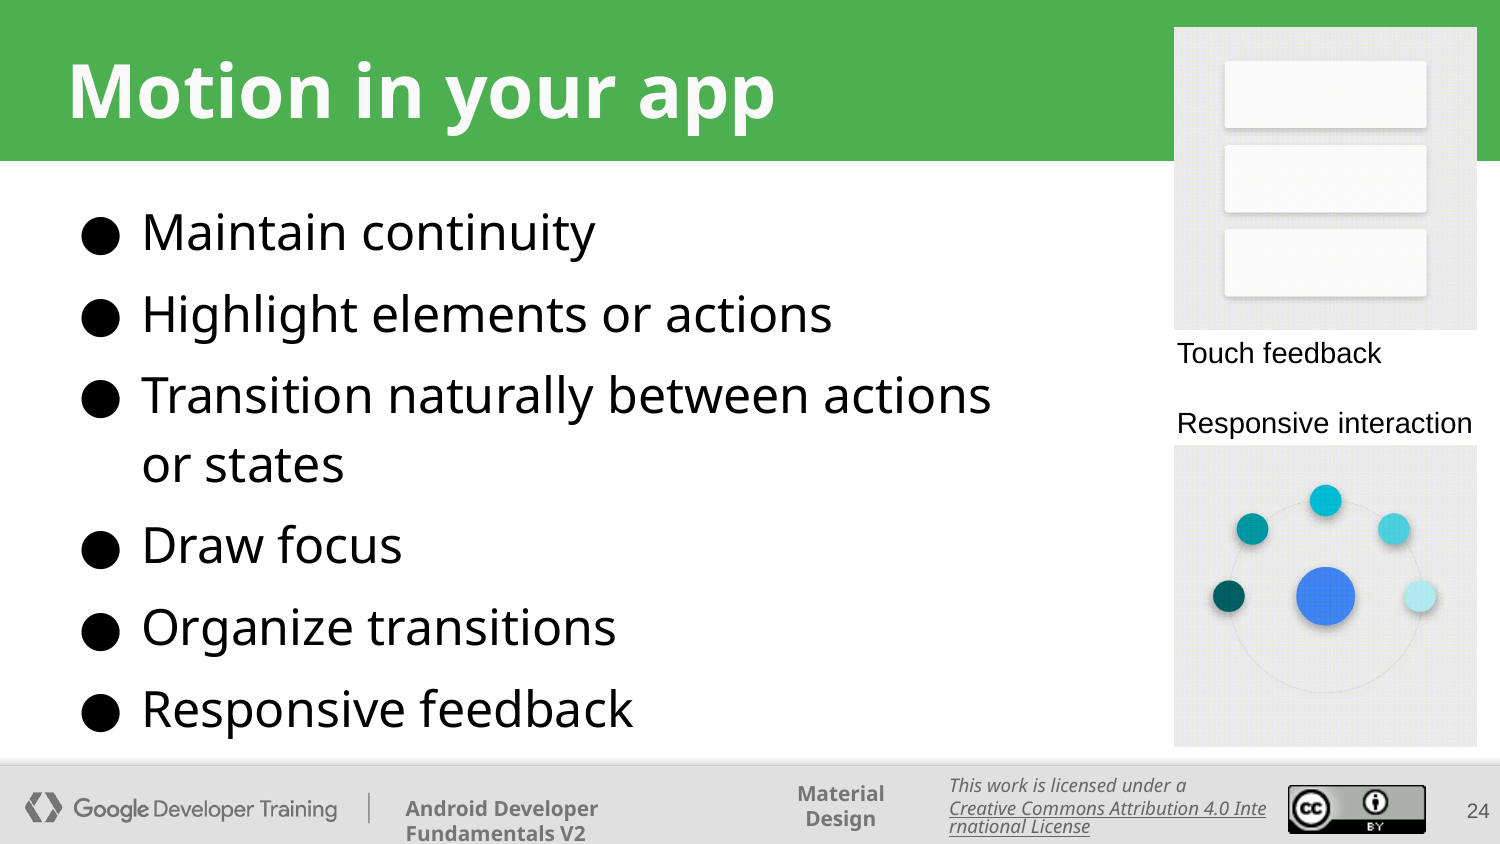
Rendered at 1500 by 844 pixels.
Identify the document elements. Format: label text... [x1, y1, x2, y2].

text_box Touch feedback Responsive interaction [1161, 319, 1494, 446]
picture [0, 27, 1500, 844]
list Maintain continuity Highlight elements or actions Transition naturally between actions or states Draw focus Organize transitions Responsive feedback [51, 176, 1171, 737]
slide_number ‹#› [1414, 777, 1500, 842]
title Motion in your app [51, 28, 1172, 122]
